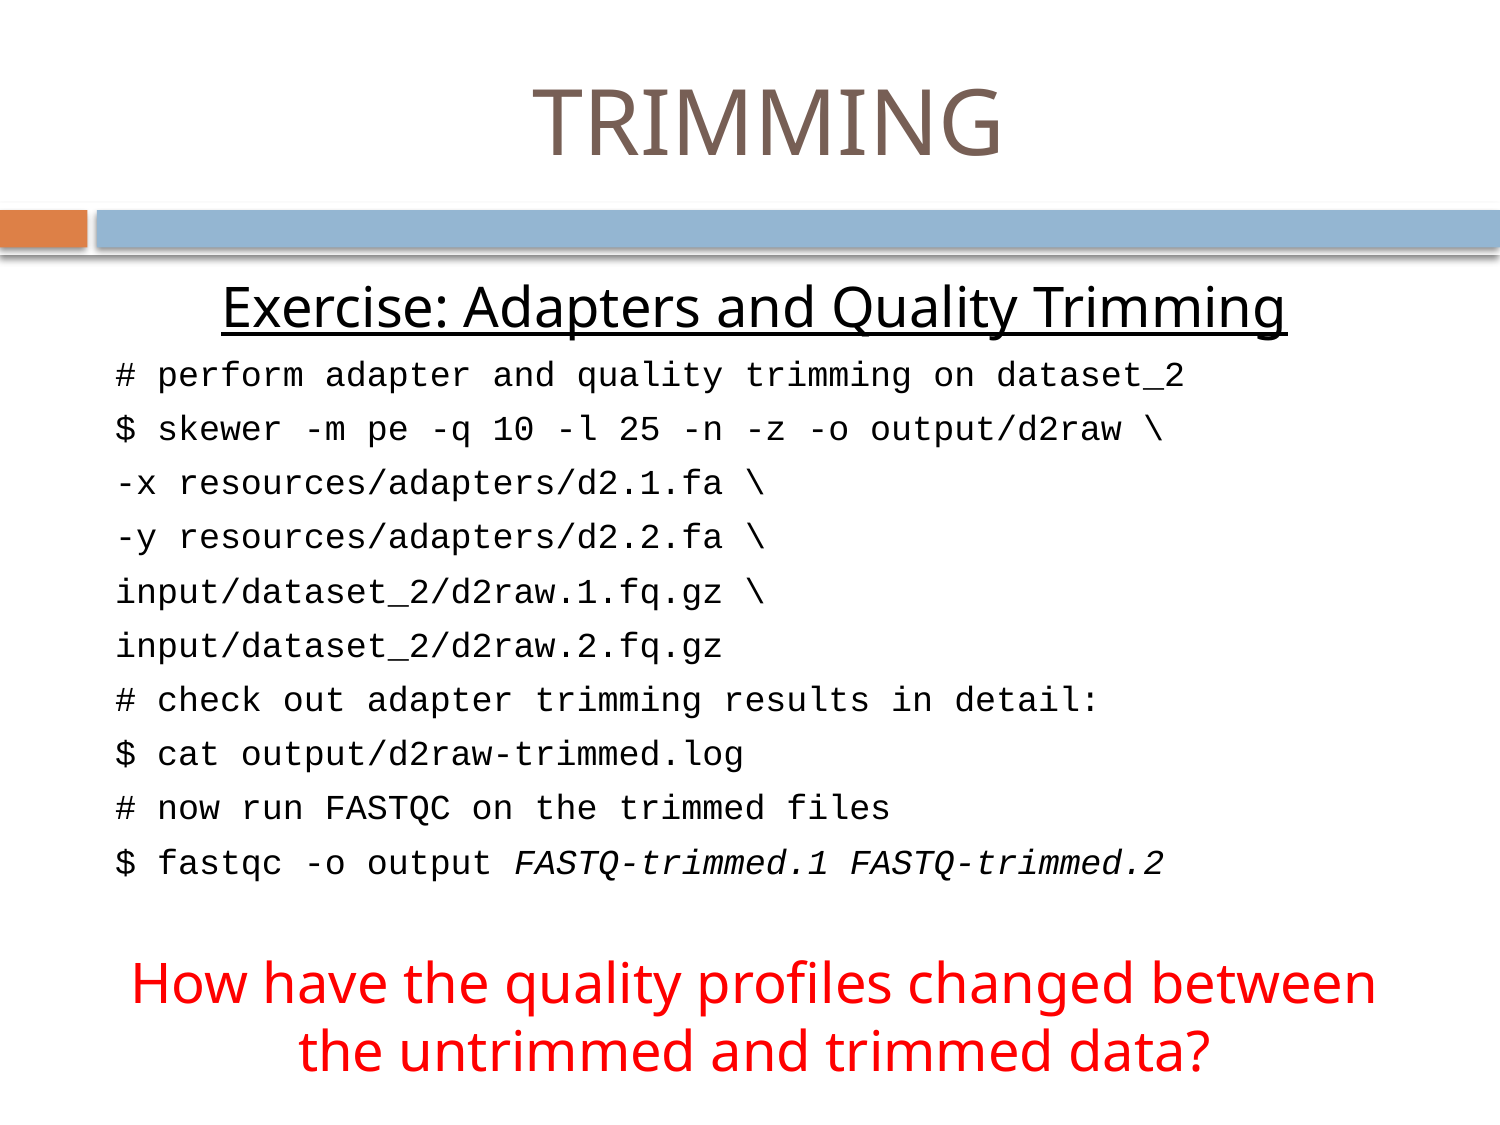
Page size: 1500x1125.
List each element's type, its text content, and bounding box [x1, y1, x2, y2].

title TRIMMING [100, 37, 1438, 200]
list Exercise: Adapters and Quality Trimming # perform adapter and quality trimming on dataset_2 $ skewer -m pe -q 10 -l 25 -n -z -o output/d2raw \ -x resources/adapters/d2.1.fa \ -y resources/adapters/d2.2.fa \ input/dataset_2/d2raw.1.fq.gz \ input/dataset_2/d2raw.2.fq.gz # check out adapter trimming results in detail: $ cat output/d2raw-trimmed.log # now run FASTQC on the trimmed files $ fastqc -o output FASTQ-trimmed.1 FASTQ-trimmed.2 How have the quality profiles changed between the untrimmed and trimmed data? [100, 264, 1409, 1098]
